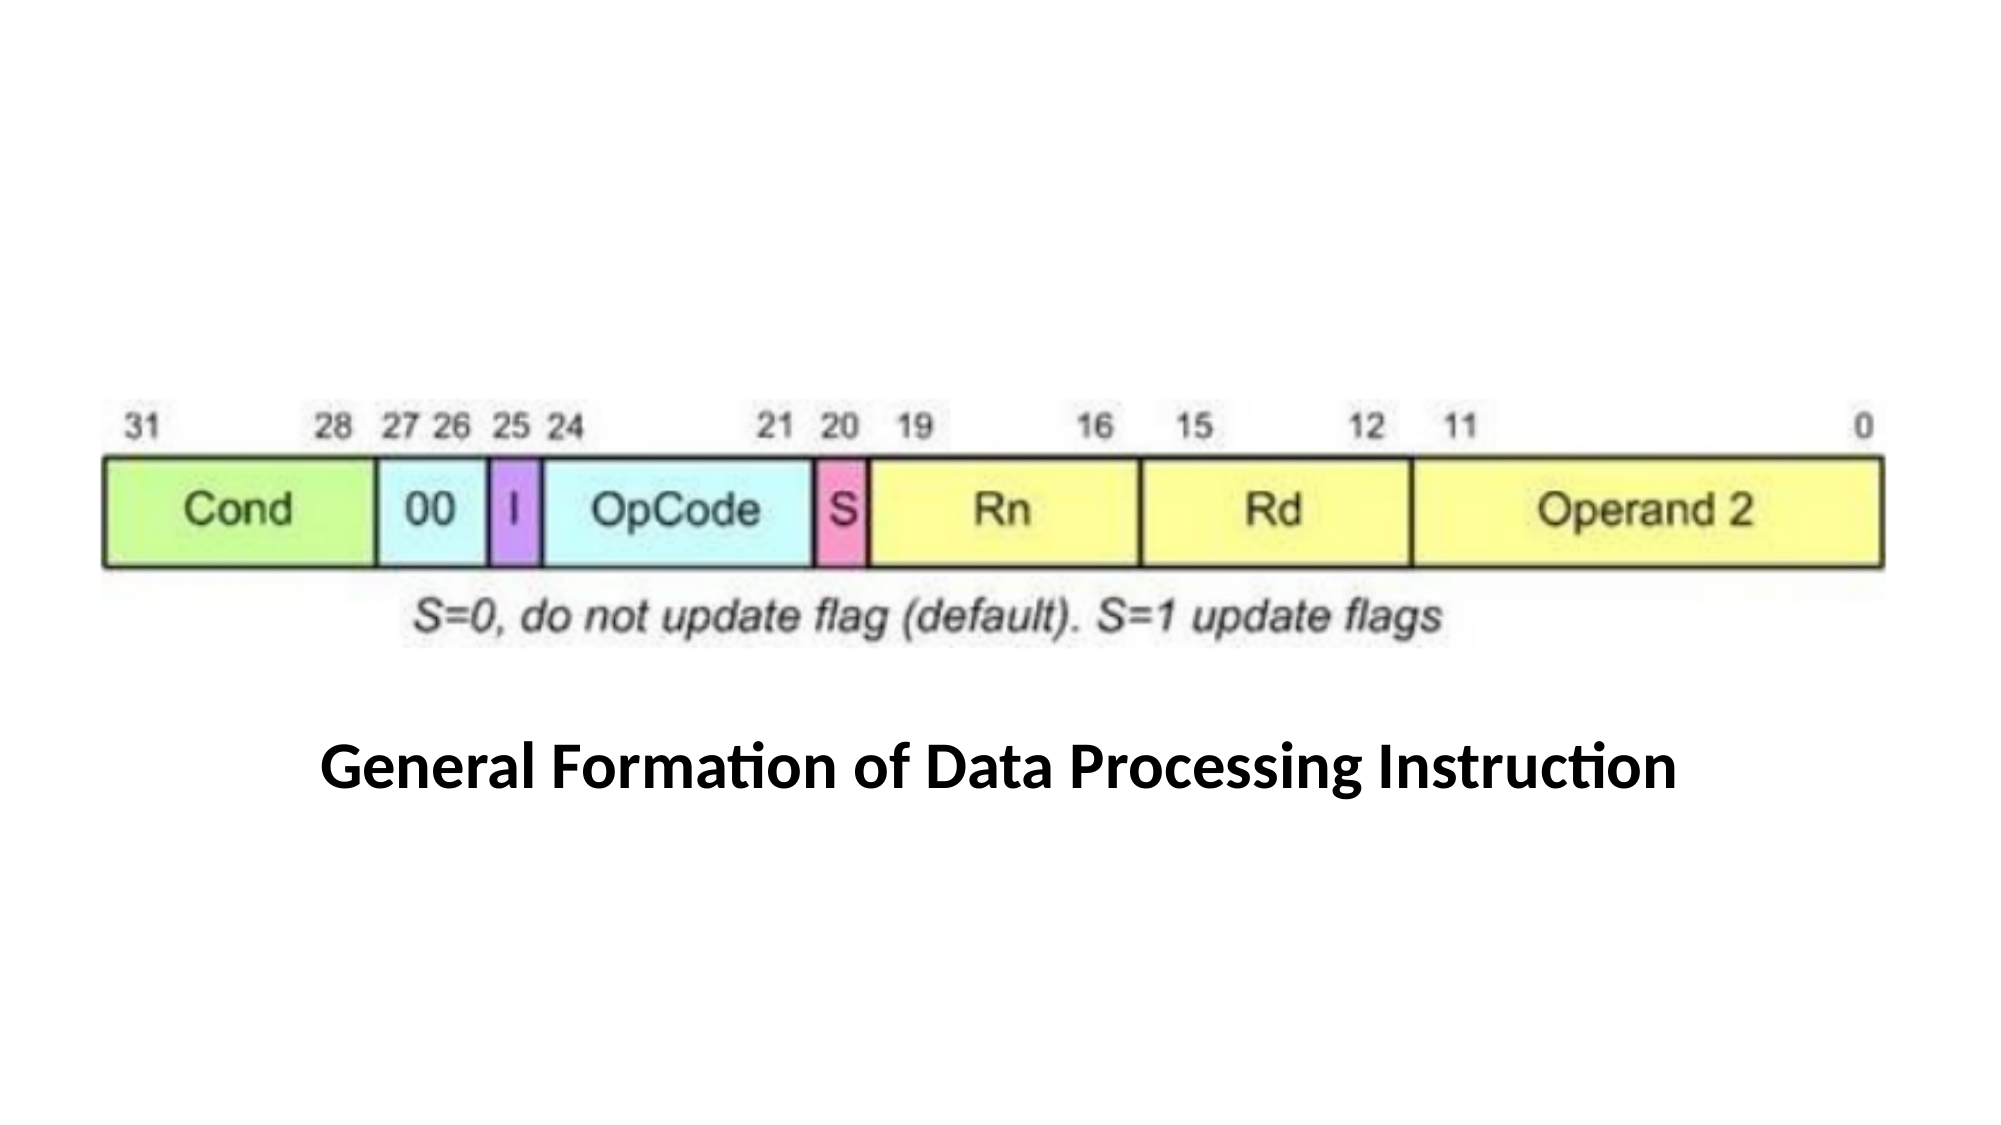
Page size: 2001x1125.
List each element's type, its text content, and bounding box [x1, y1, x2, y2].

text_box General Formation of Data Processing Instruction [274, 714, 1725, 809]
picture [80, 383, 1920, 651]
